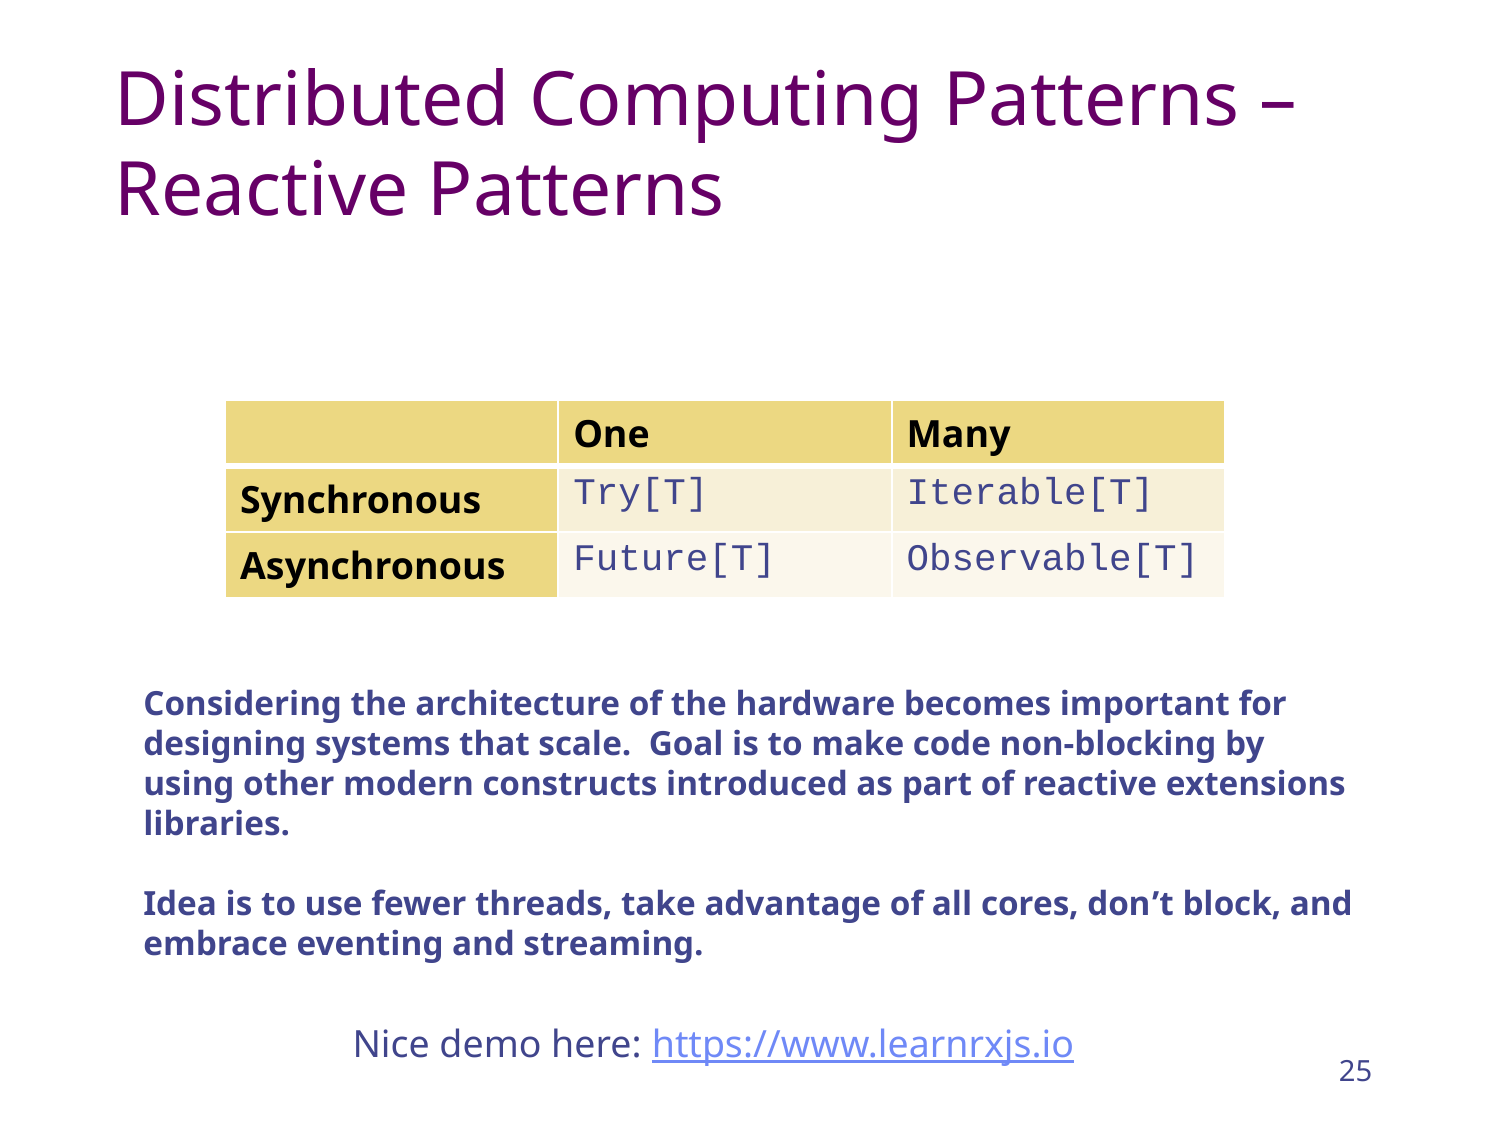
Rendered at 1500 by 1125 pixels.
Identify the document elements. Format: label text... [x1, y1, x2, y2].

title Distributed Computing Patterns – Reactive Patterns [99, 50, 1375, 238]
text_box Nice demo here: https://www.learnrxjs.io [337, 1012, 1089, 1079]
table_cell Asynchronous [226, 533, 557, 597]
text_box Considering the architecture of the hardware becomes important for designing systems that scale. Goal is to make code non-blocking by using other modern constructs introduced as part of reactive extensions libraries. Idea is to use fewer threads, take advantage of all cores, don’t block, and embrace eventing and streaming. [128, 674, 1368, 1010]
slide_number 25 [1074, 1025, 1388, 1100]
table_cell Future[T] [559, 533, 891, 597]
table_header [226, 401, 557, 463]
table_header Many [893, 401, 1224, 463]
table_cell Observable[T] [893, 533, 1224, 597]
table_cell Iterable[T] [893, 469, 1224, 531]
table_cell Synchronous [226, 469, 557, 531]
table_cell Try[T] [559, 469, 891, 531]
table_header One [559, 401, 891, 463]
